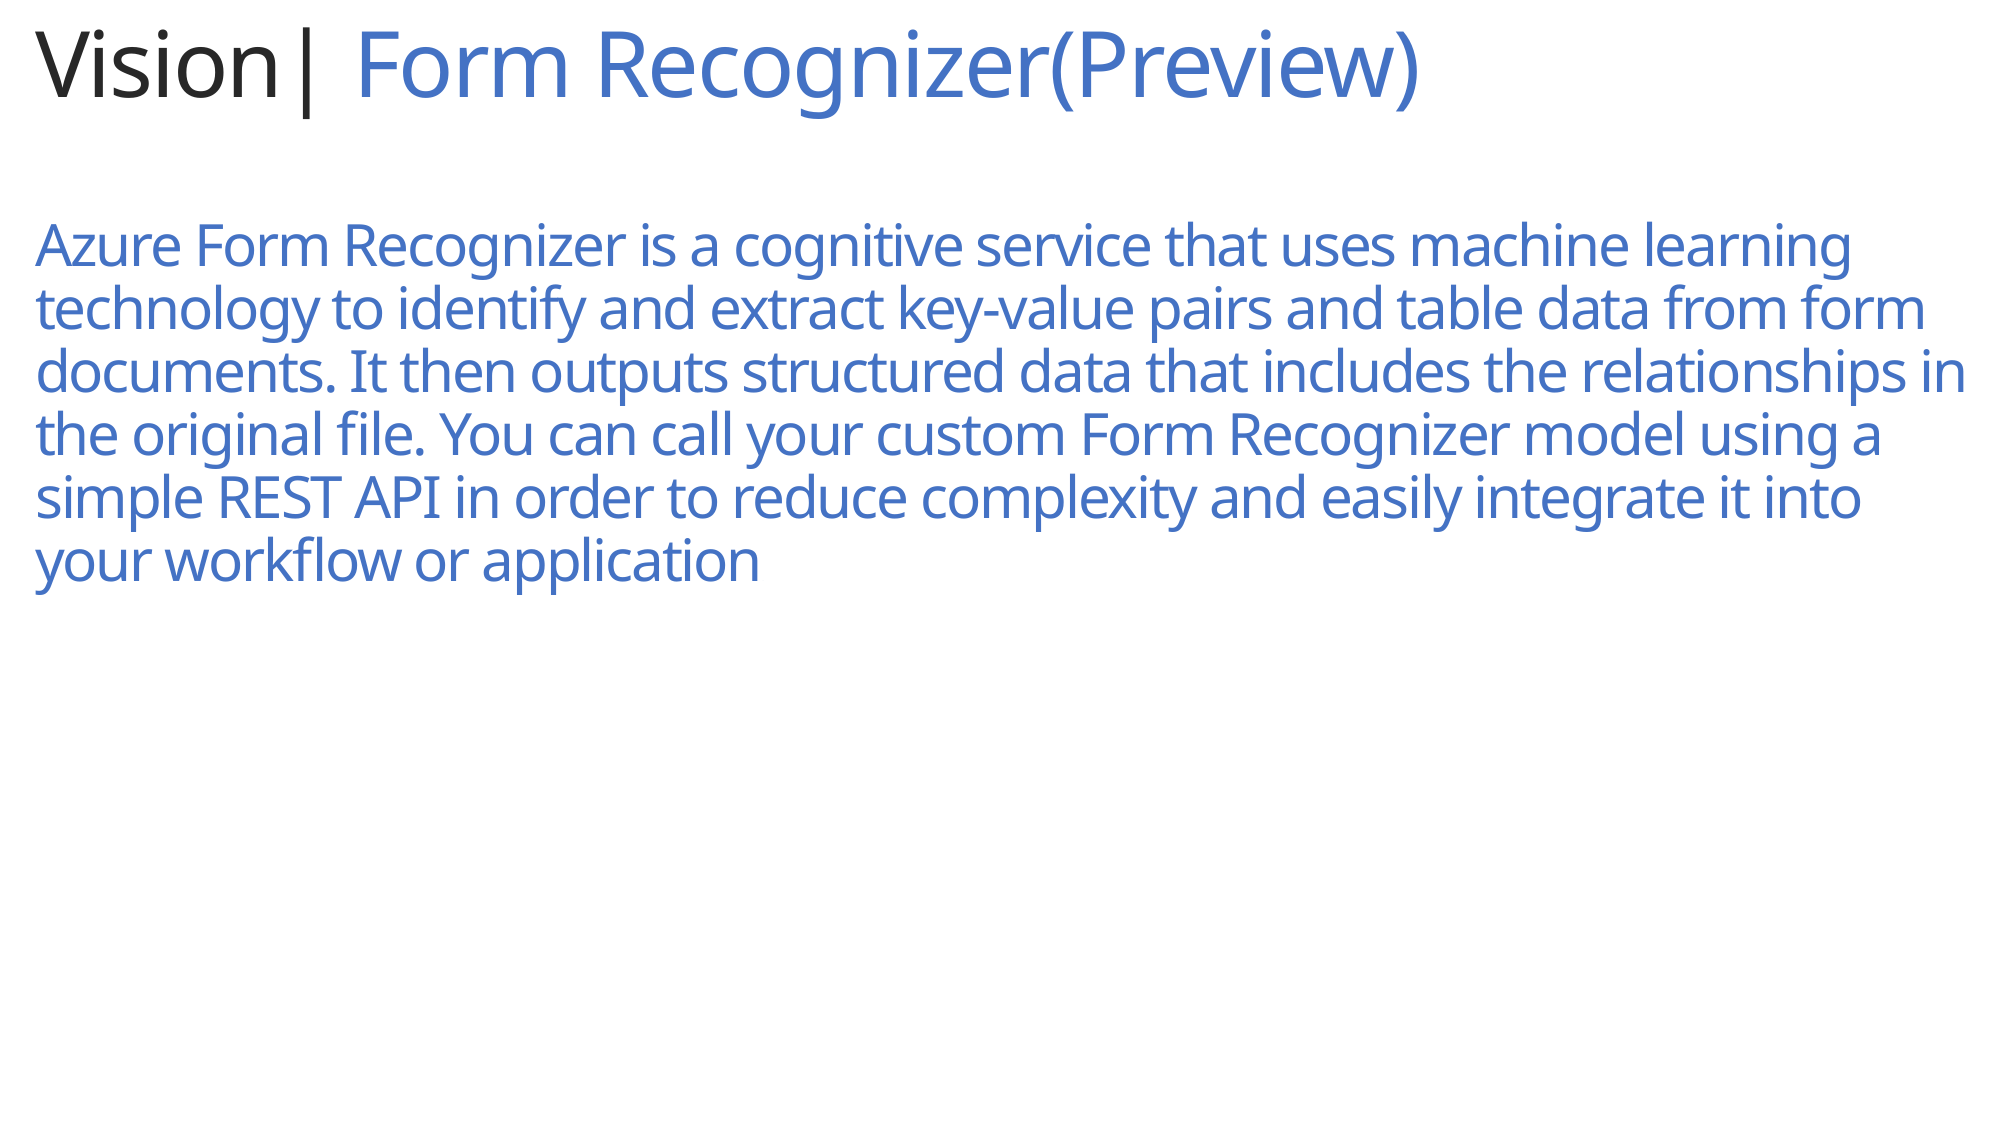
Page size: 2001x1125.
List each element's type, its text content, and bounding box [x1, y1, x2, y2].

text_box Vision| Form Recognizer(Preview) Azure Form Recognizer is a cognitive service that uses machine learning technology to identify and extract key-value pairs and table data from form documents. It then outputs structured data that includes the relationships in the original file. You can call your custom Form Recognizer model using a simple REST API in order to reduce complexity and easily integrate it into your workflow or application. [20, 11, 2000, 347]
